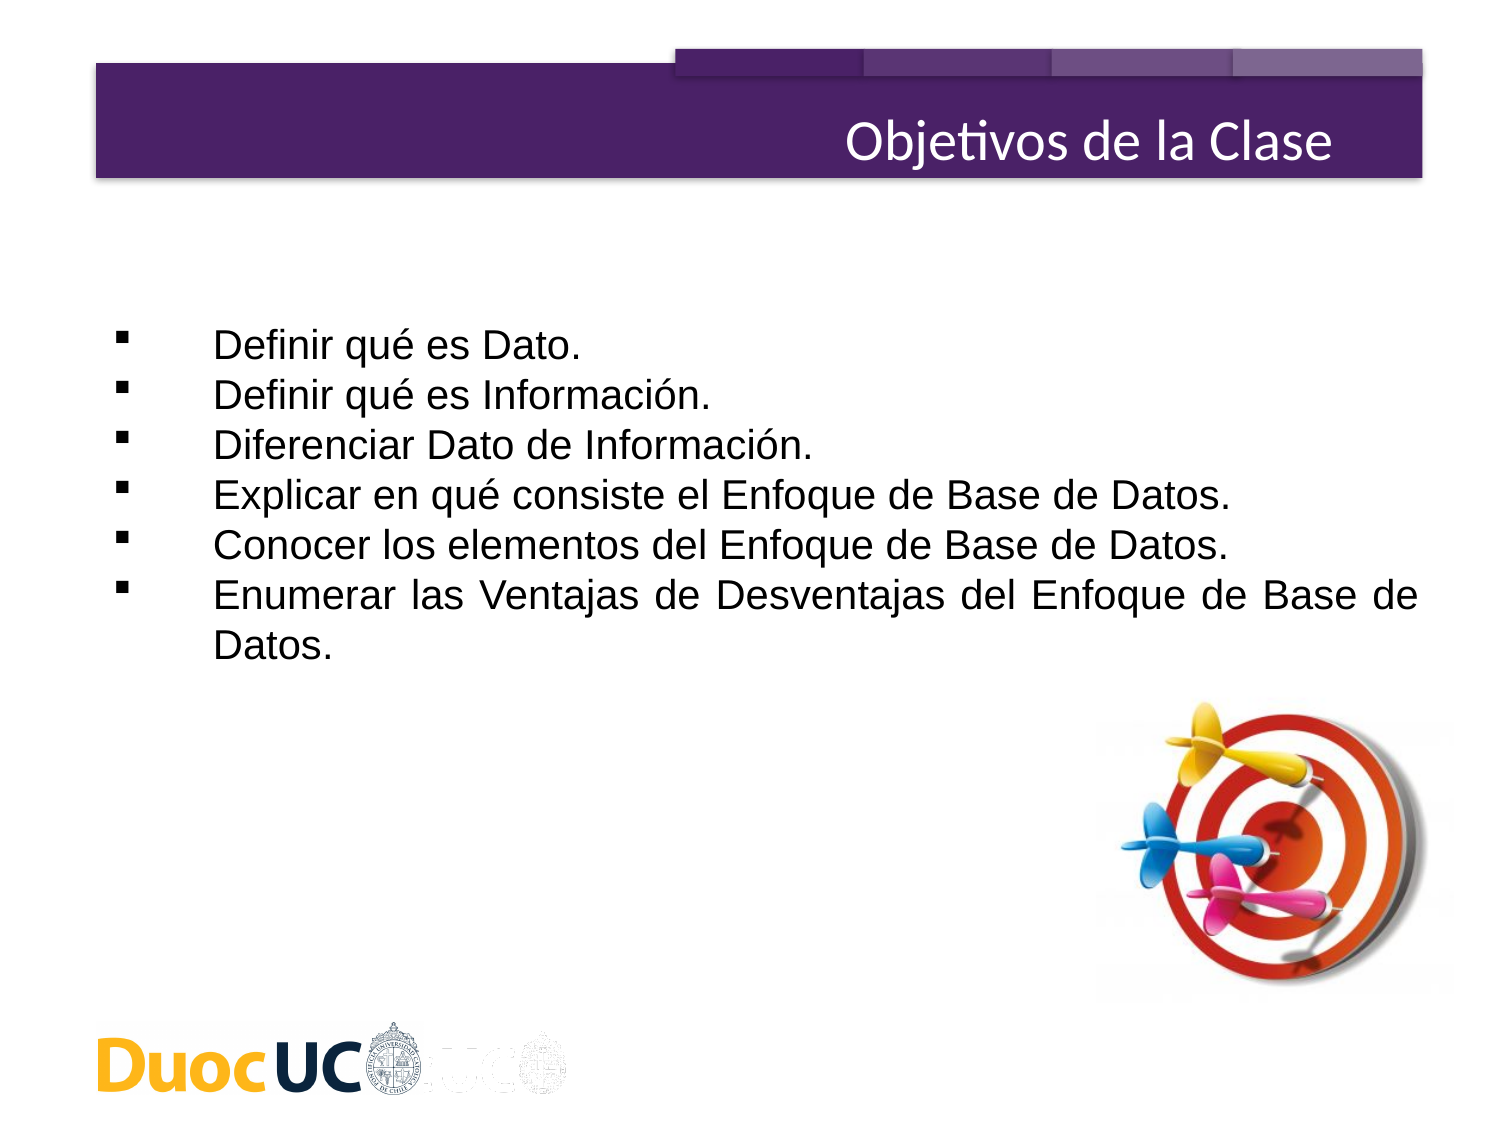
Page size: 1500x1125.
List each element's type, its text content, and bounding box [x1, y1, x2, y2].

text_box Definir qué es Dato. Definir qué es Información. Diferenciar Dato de Información. Explicar en qué consiste el Enfoque de Base de Datos. Conocer los elementos del Enfoque de Base de Datos. Enumerar las Ventajas de Desventajas del Enfoque de Base de Datos. [98, 310, 1435, 676]
picture [96, 1021, 566, 1095]
picture [1096, 678, 1454, 1011]
text_box Objetivos de la Clase [733, 95, 1349, 180]
